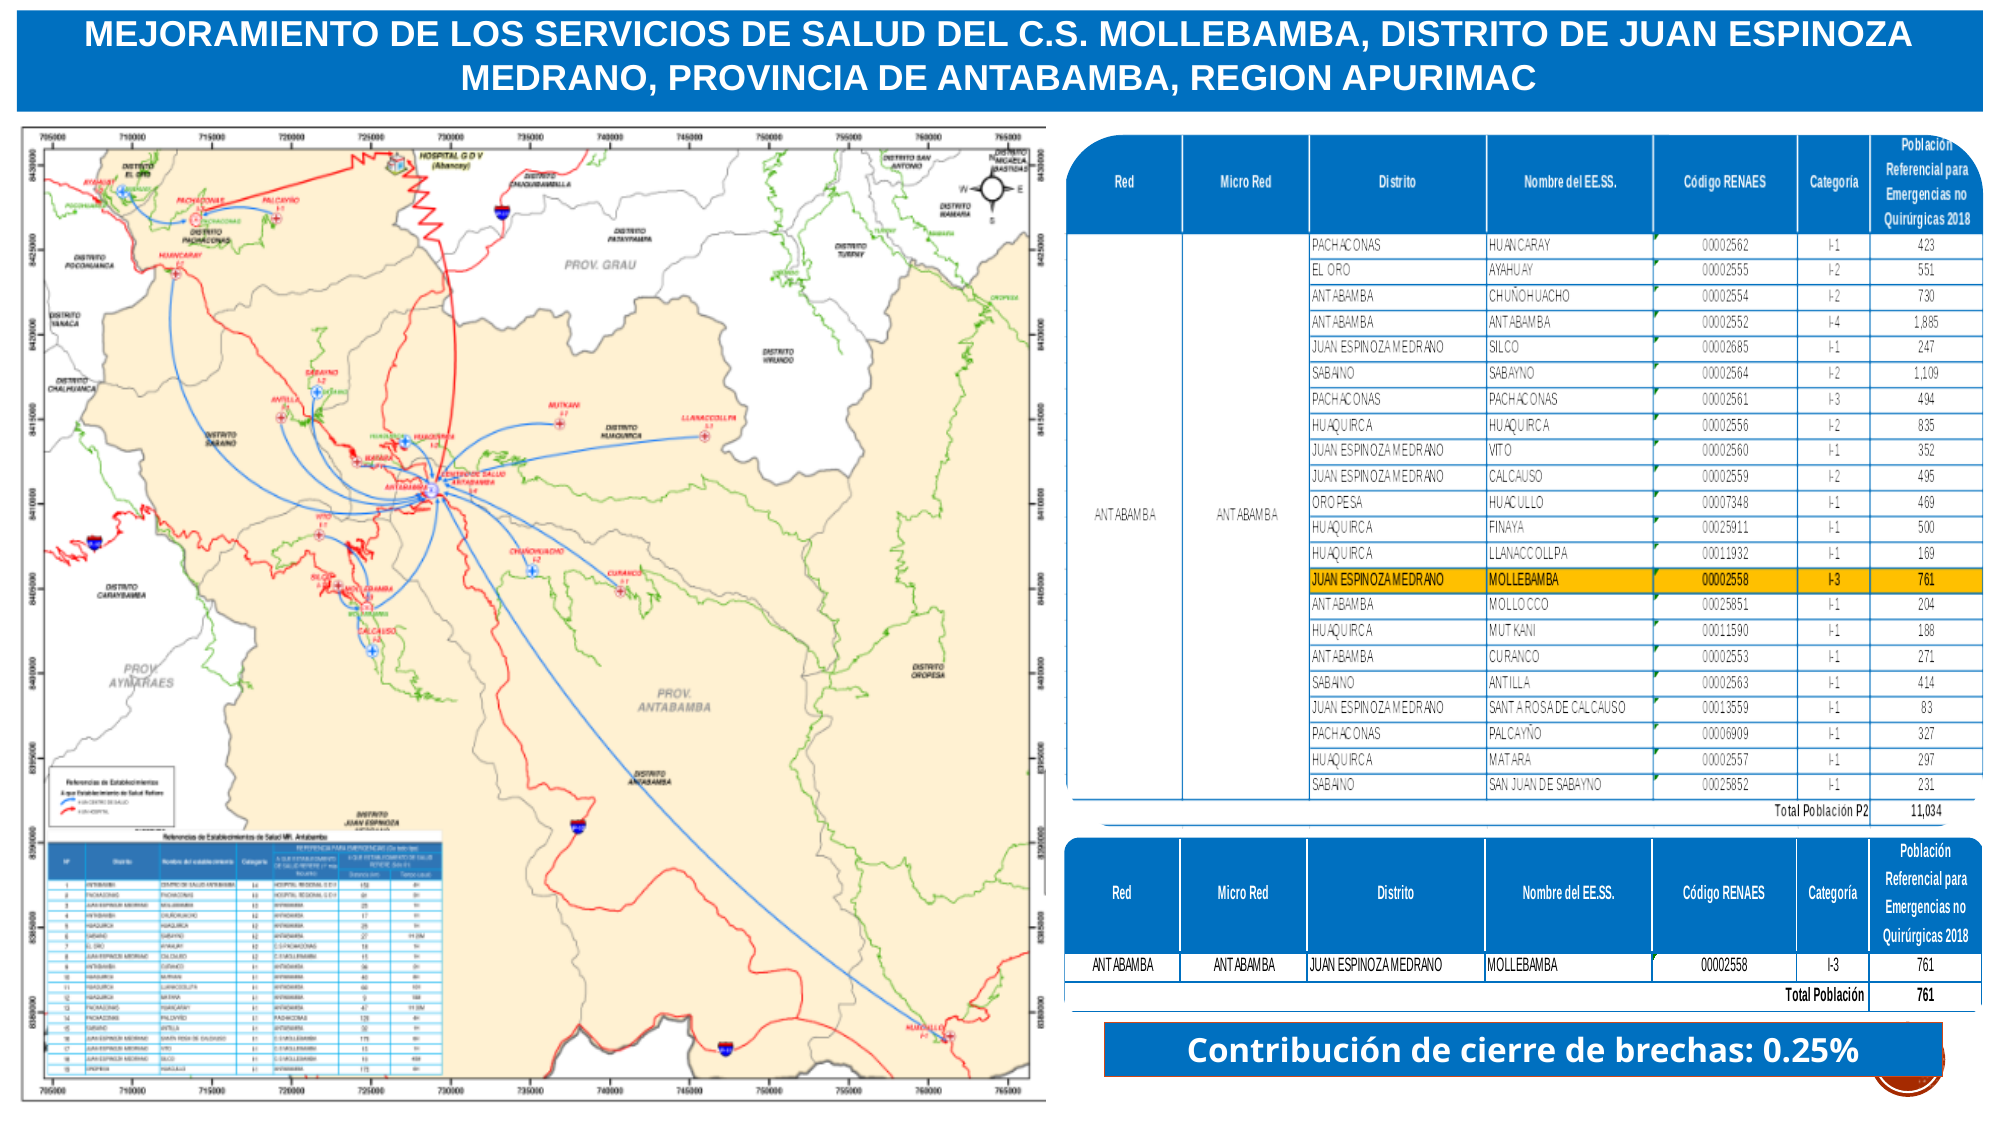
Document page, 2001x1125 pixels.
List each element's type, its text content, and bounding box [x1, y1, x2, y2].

picture [1066, 135, 1983, 827]
picture [16, 123, 1046, 1103]
picture [1064, 837, 1983, 1012]
text_box MEJORAMIENTO DE LOS SERVICIOS DE SALUD DEL C.S. MOLLEBAMBA, DISTRITO DE JUAN ESPINOZA MEDRANO, PROVINCIA DE ANTABAMBA, REGION APURIMAC [16, 10, 1983, 112]
text_box Contribución de cierre de brechas: 0.25% [1104, 1022, 1943, 1077]
